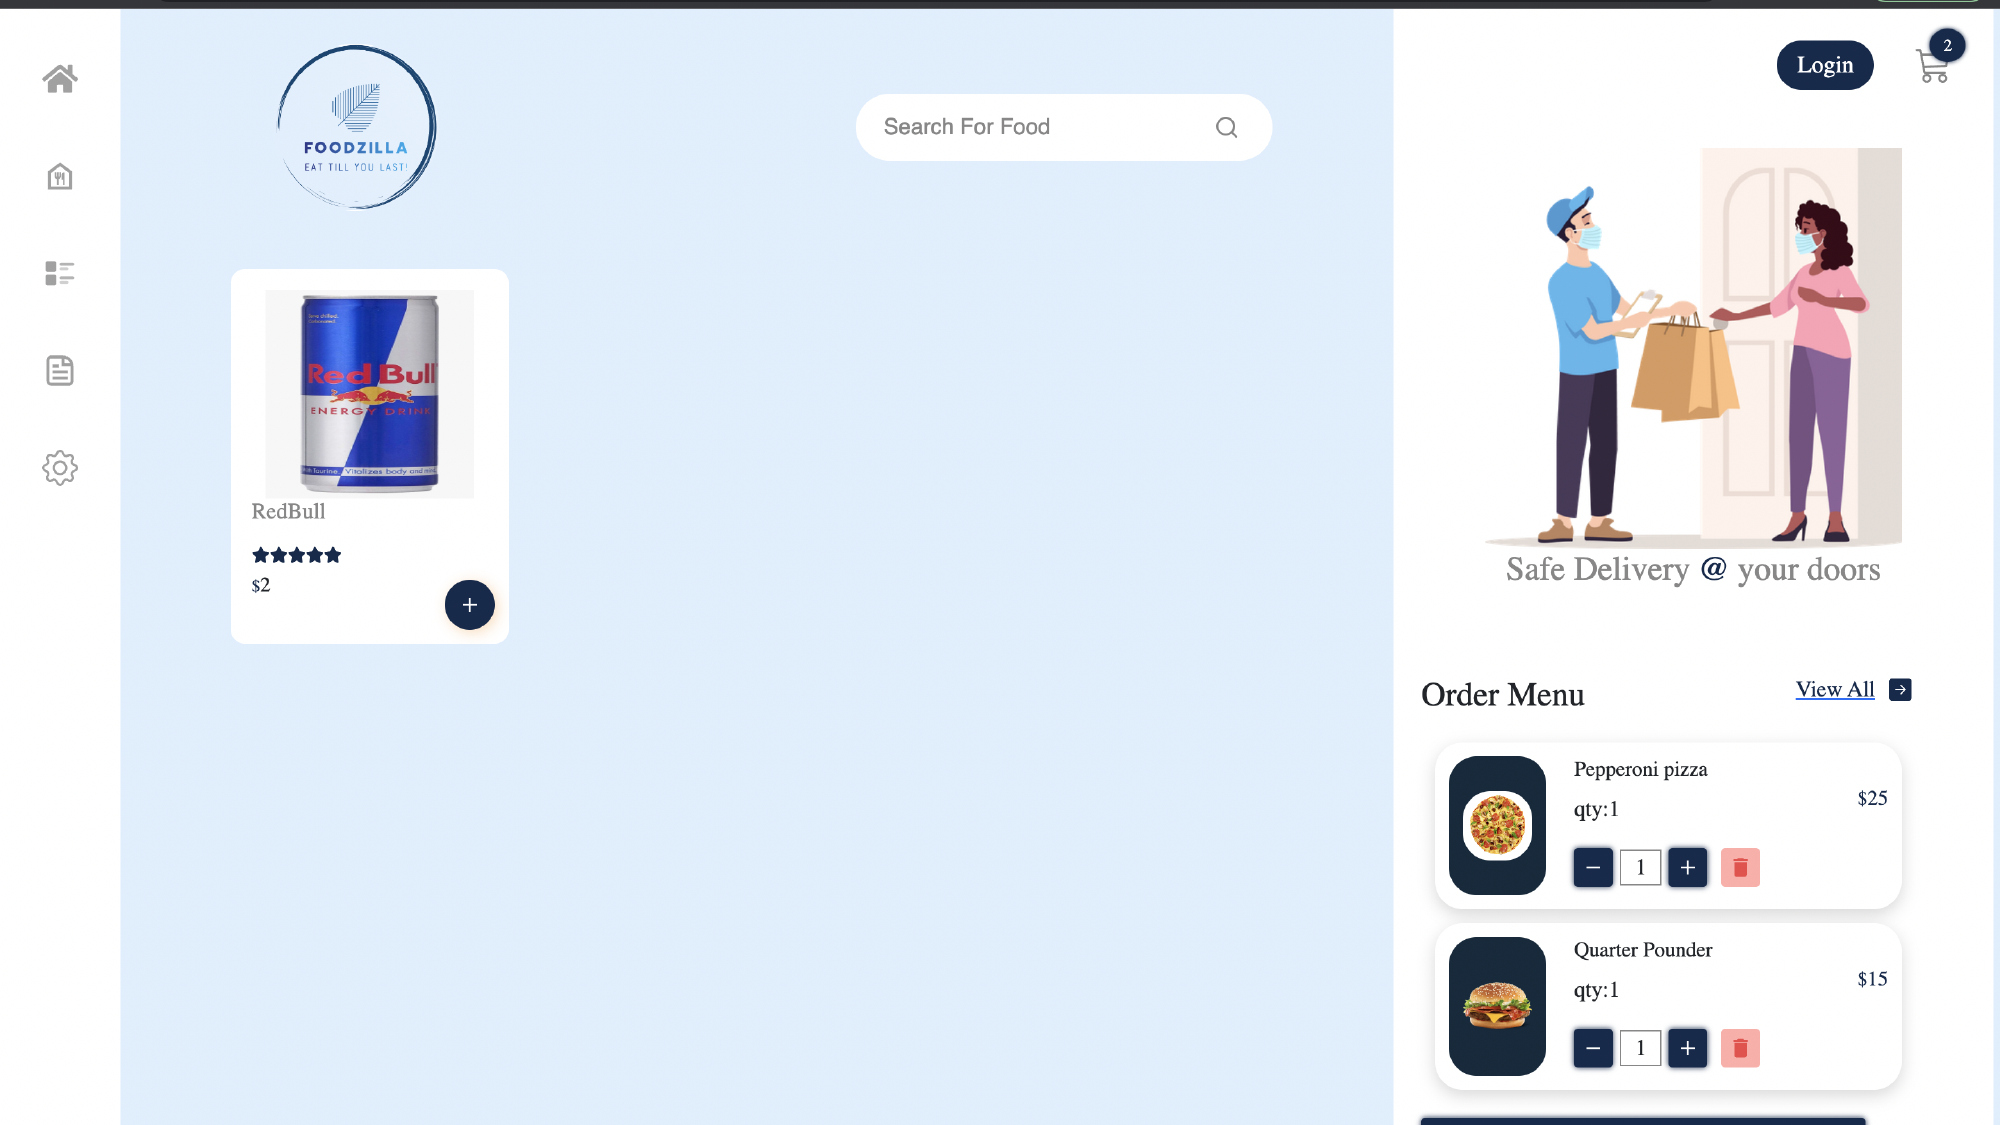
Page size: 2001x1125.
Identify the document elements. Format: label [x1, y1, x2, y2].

list [0, 0, 2000, 1125]
